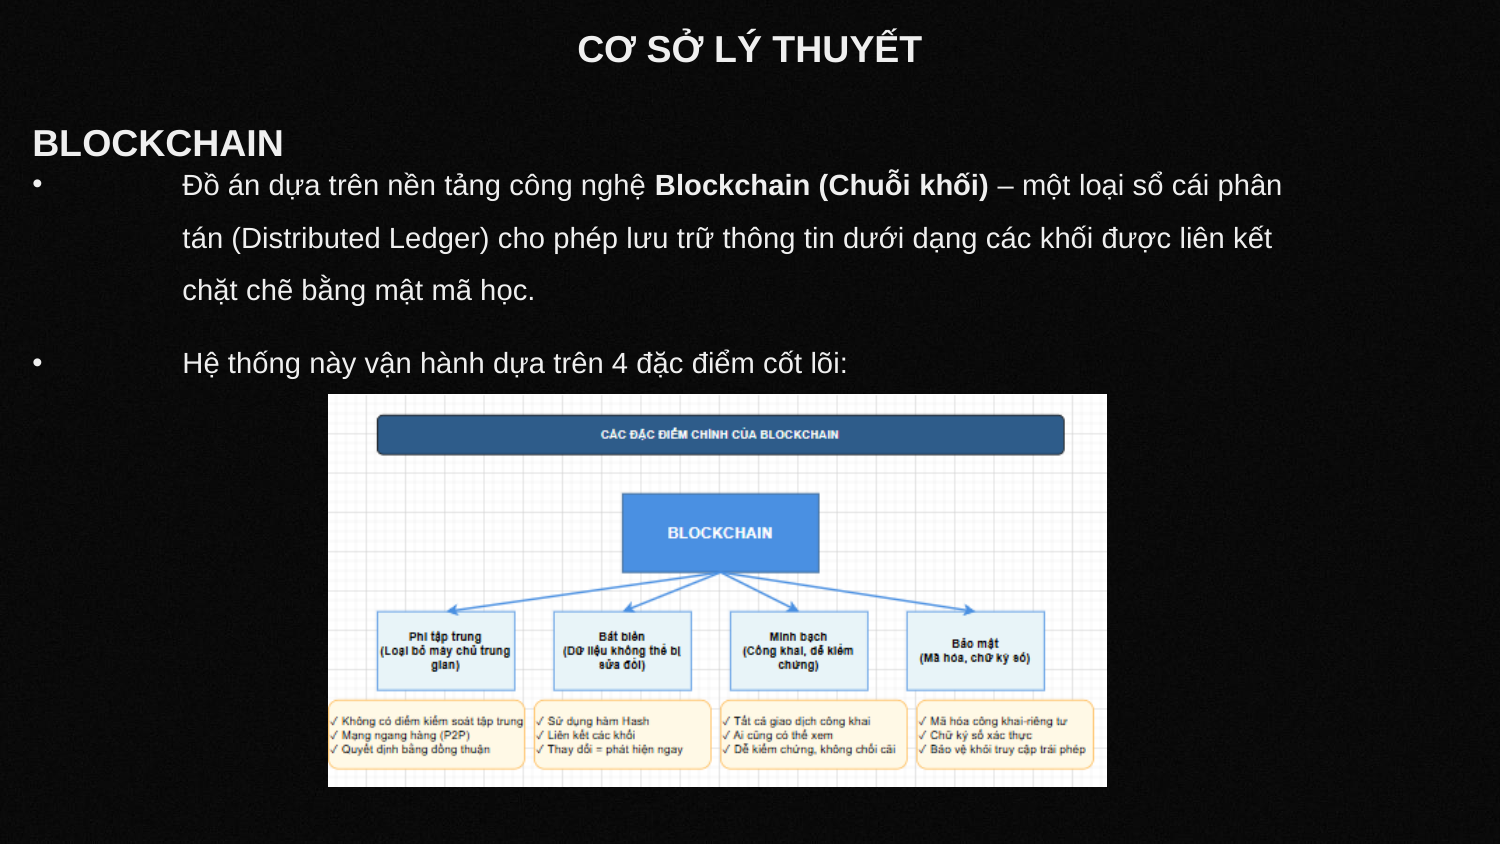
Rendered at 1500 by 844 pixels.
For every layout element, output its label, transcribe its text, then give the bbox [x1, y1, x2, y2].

title CƠ SỞ LÝ THUYẾT [549, 0, 951, 86]
subtitle Đồ án dựa trên nền tảng công nghệ Blockchain (Chuỗi khối) – một loại sổ cái phân tán (Distributed Ledger) cho phép lưu trữ thông tin dưới dạng các khối được liên kết chặt chẽ bằng mật mã học. Hệ thống này vận hành dựa trên 4 đặc điểm cốt lõi: [17, 92, 1324, 395]
picture [0, 0, 1500, 844]
text_box BLOCKCHAIN [17, 112, 312, 172]
